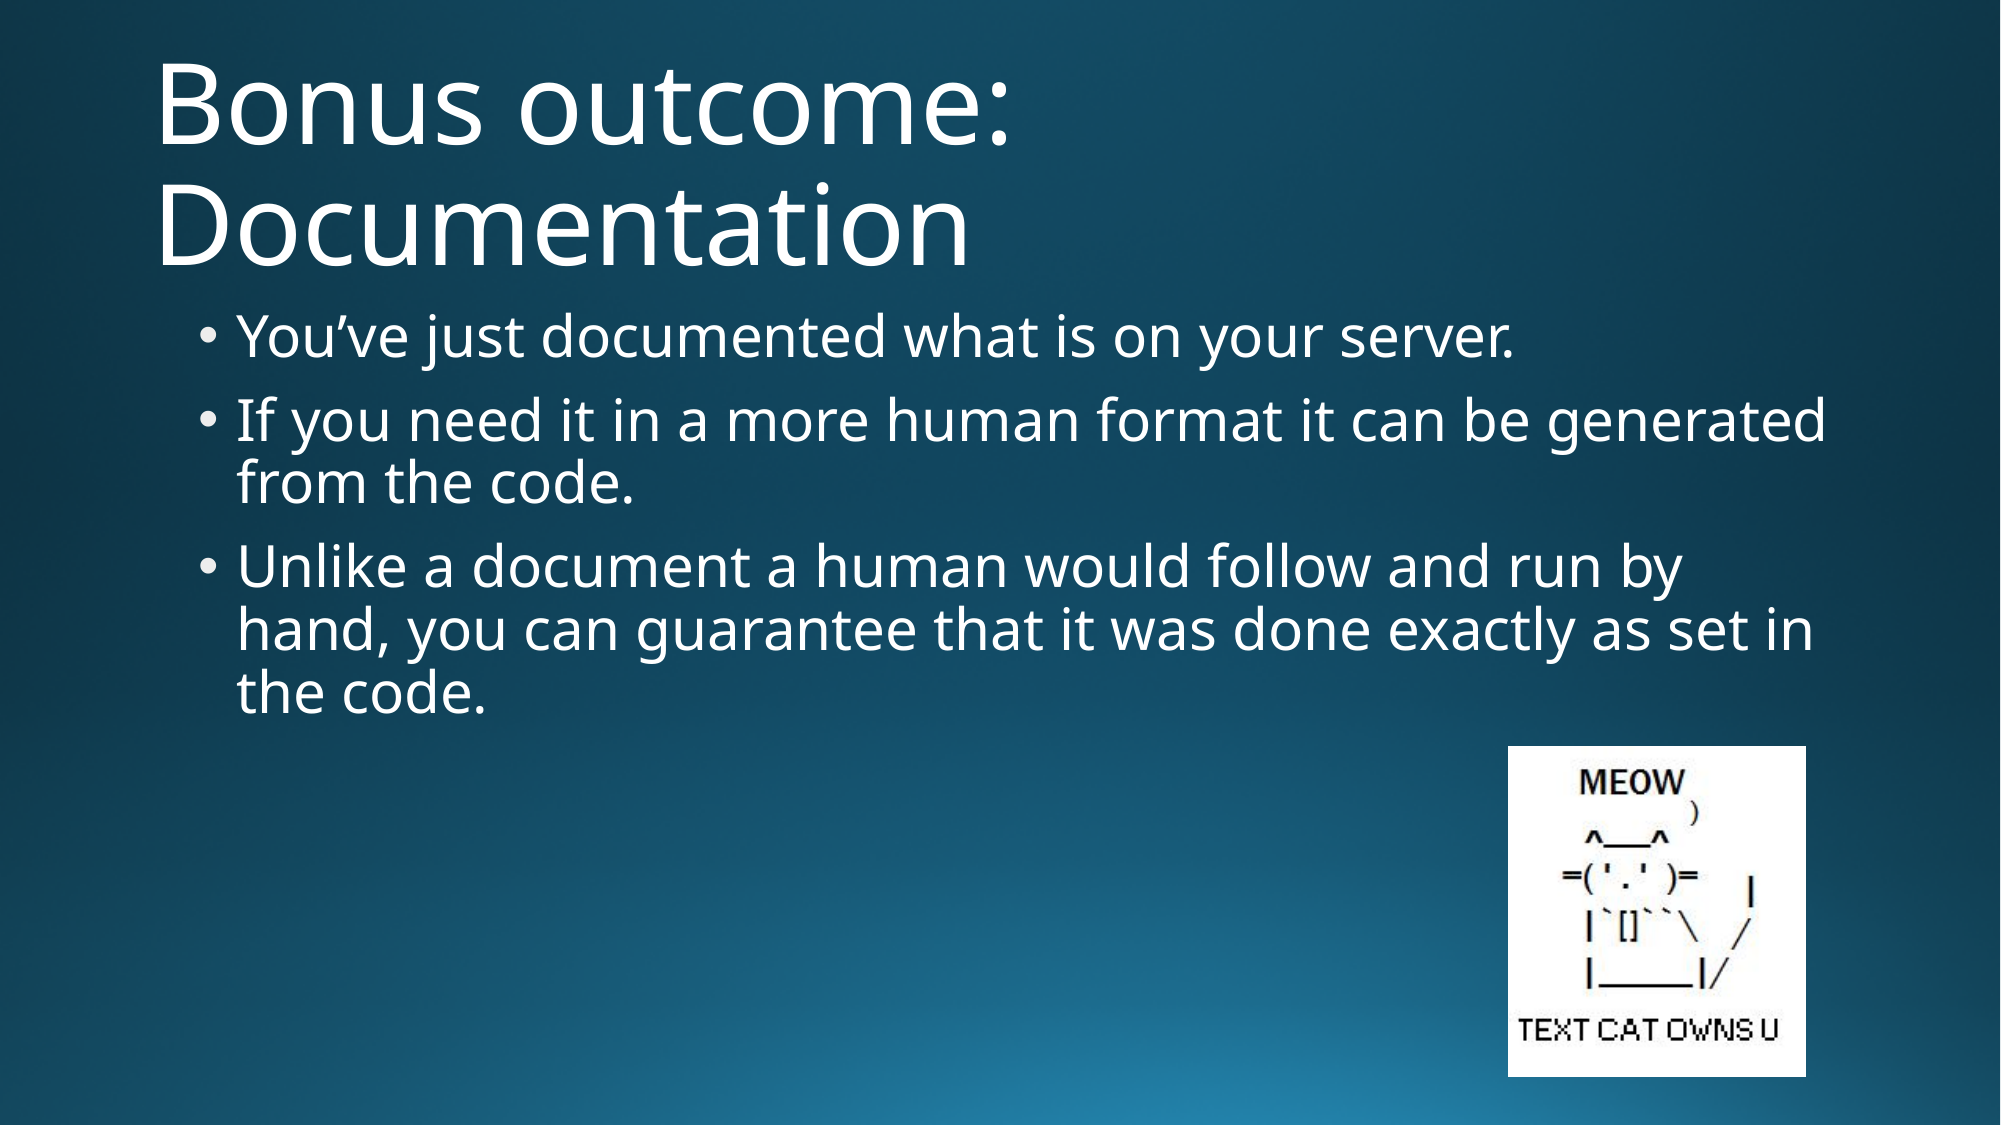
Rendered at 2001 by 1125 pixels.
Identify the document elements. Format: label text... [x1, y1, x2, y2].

picture [0, 0, 2001, 1125]
title Bonus outcome: Documentation [137, 59, 1863, 278]
list You’ve just documented what is on your server. If you need it in a more human format it can be generated from the code. Unlike a document a human would follow and run by hand, you can guarantee that it was done exactly as set in the code. [183, 299, 1863, 1014]
